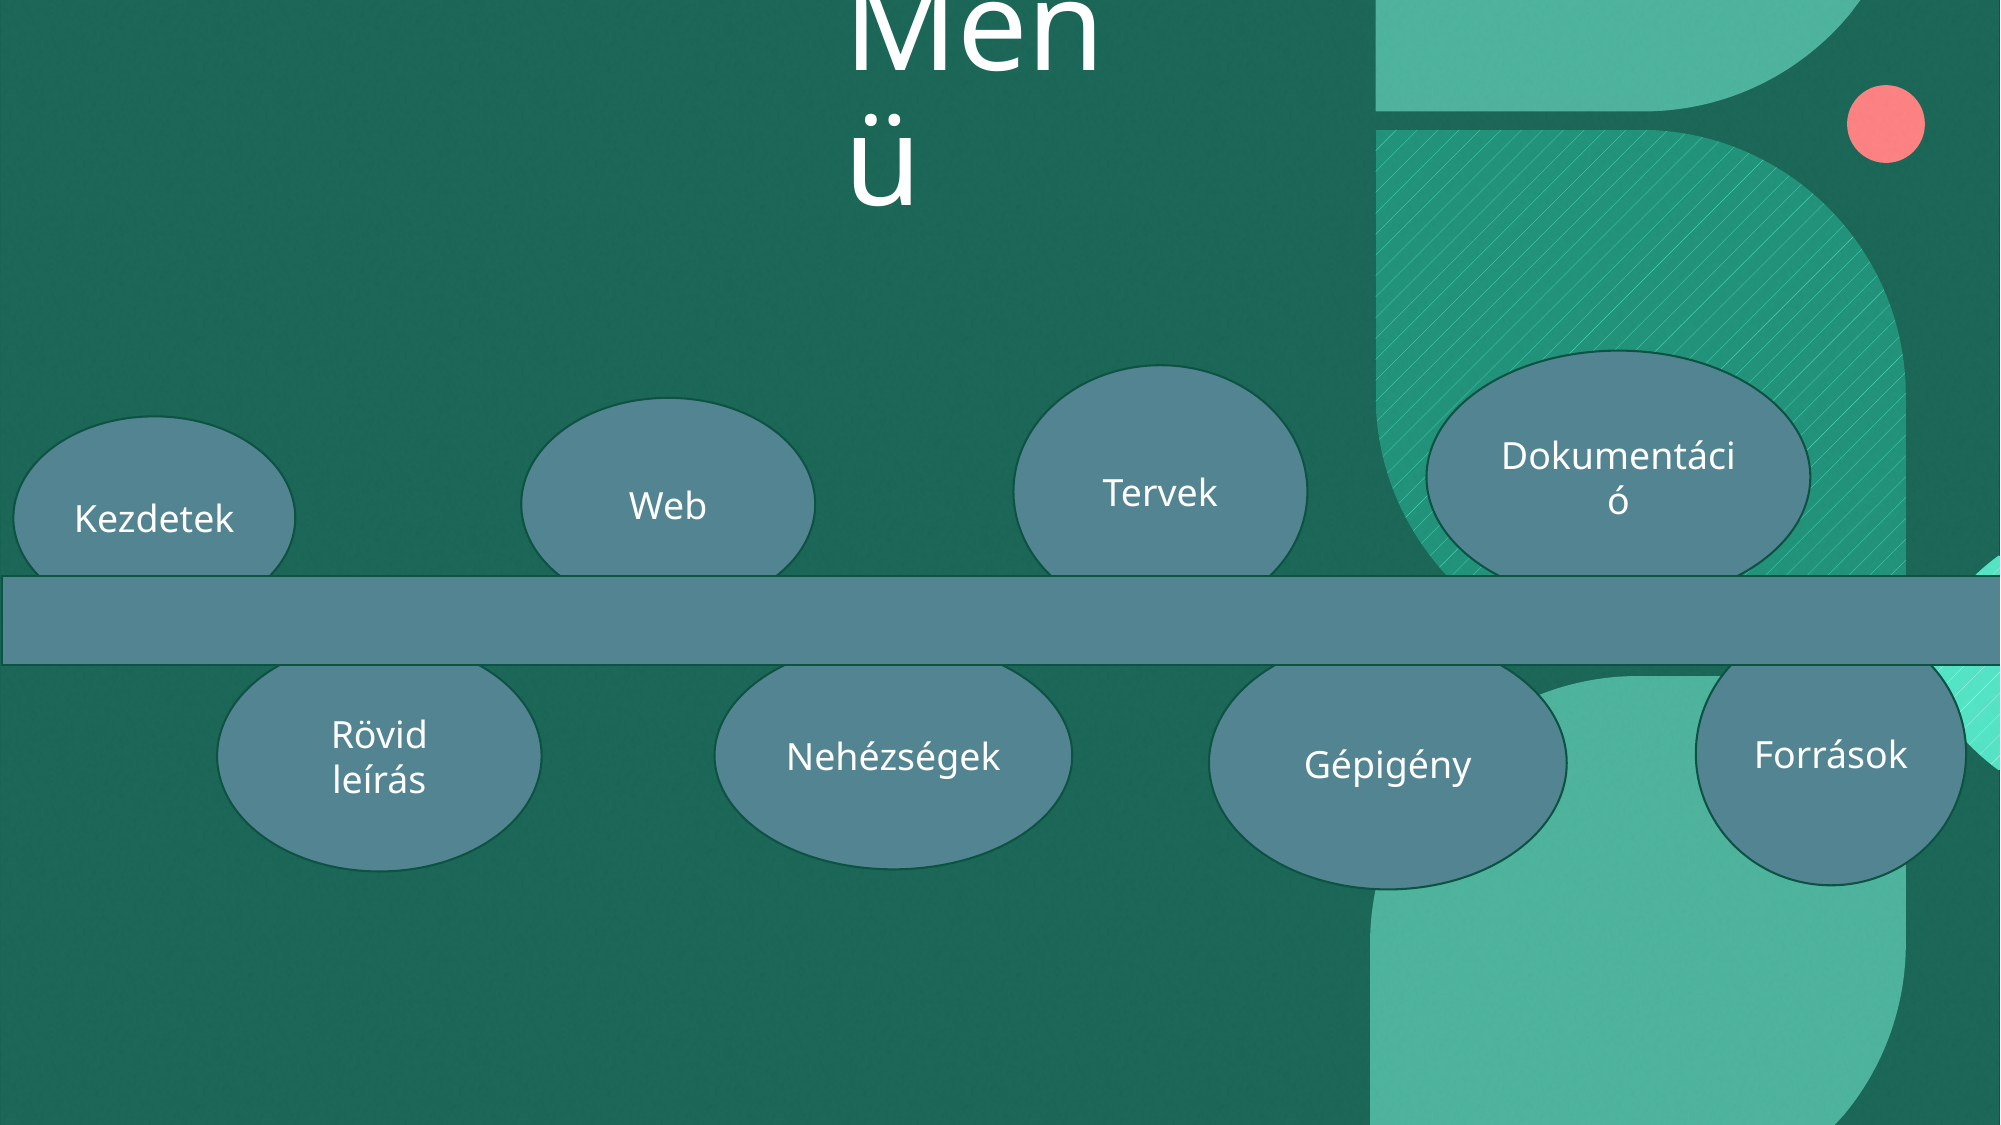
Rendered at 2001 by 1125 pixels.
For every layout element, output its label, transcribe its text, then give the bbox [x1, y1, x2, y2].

text_box Kezdetek [12, 415, 297, 575]
text_box Tervek [1012, 364, 1309, 575]
title Menü [829, 22, 1171, 241]
text_box Dokumentáció [1425, 349, 1812, 575]
text_box Források [1694, 666, 1968, 887]
text_box Web [520, 396, 817, 575]
text_box Nehézségek [713, 666, 1074, 871]
text_box Rövid leírás [216, 666, 543, 873]
text_box Gépigény [1207, 666, 1568, 891]
text_box [1, 575, 2000, 666]
